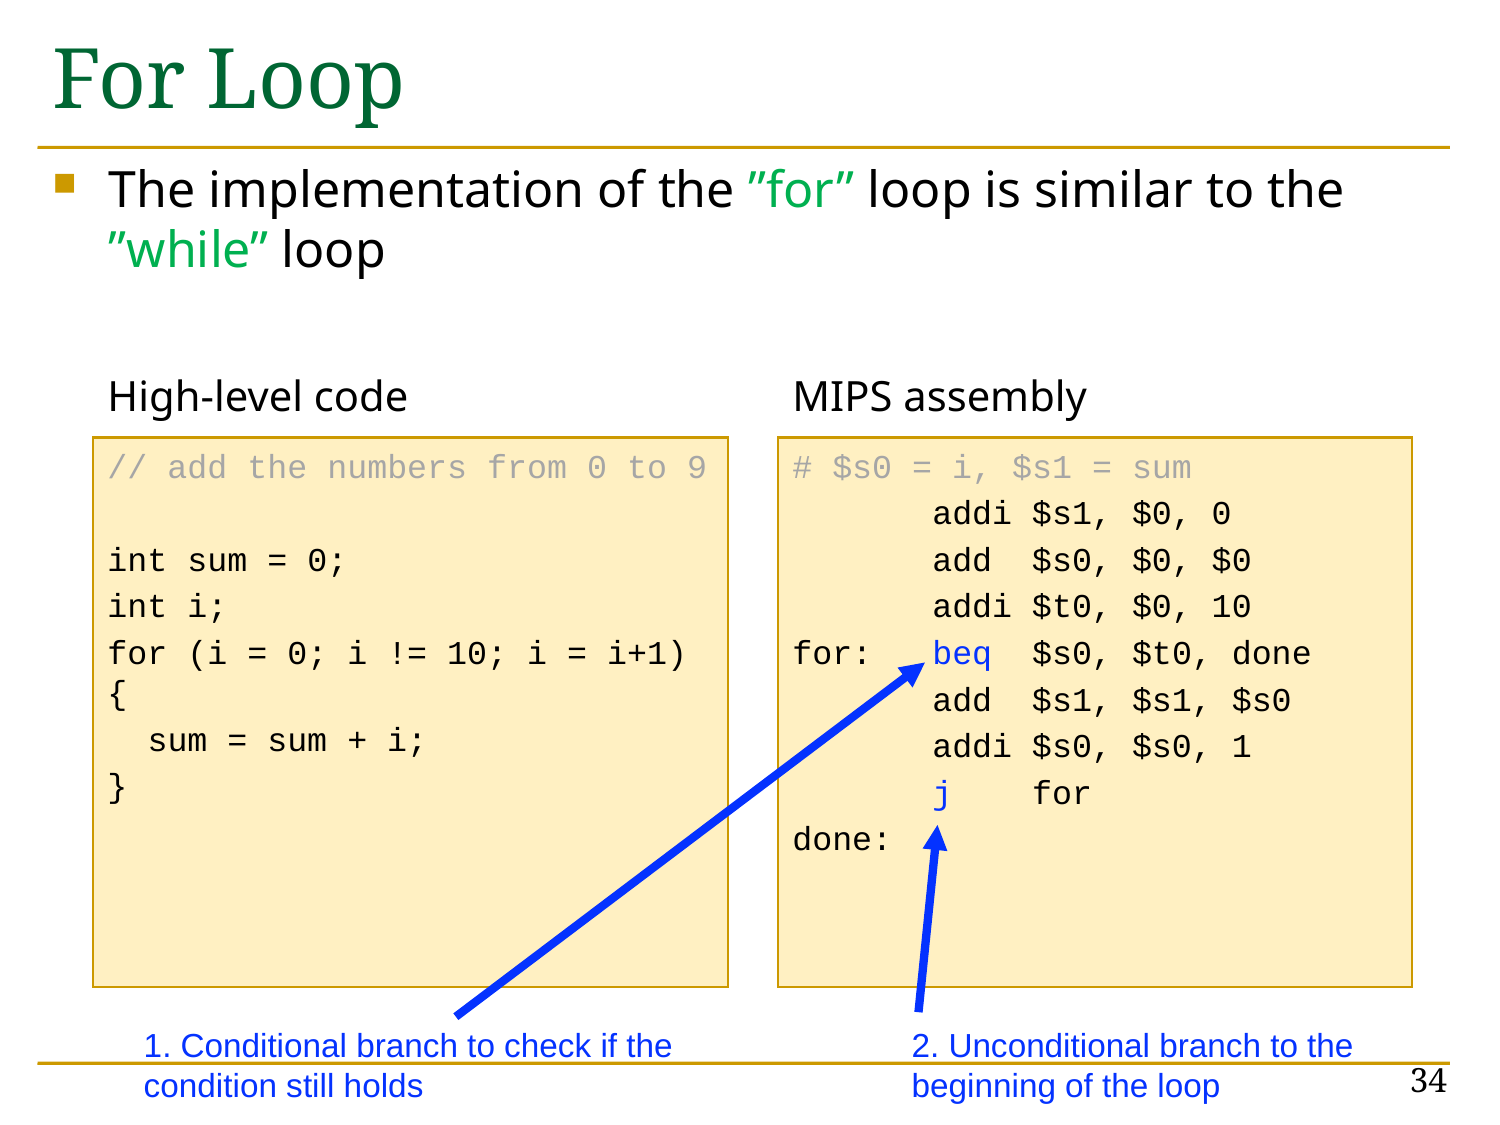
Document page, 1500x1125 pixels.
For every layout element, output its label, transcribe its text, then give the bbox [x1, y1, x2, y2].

text_box # $s0 = i, $s1 = sum addi $s1, $0, 0 add $s0, $0, $0 addi $t0, $0, 10 for: beq $s0, $t0, done add $s1, $s1, $s0 addi $s0, $s0, 1 j for done: [777, 438, 1413, 988]
slide_number 34 [1375, 1036, 1462, 1112]
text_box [918, 824, 938, 1013]
text_box 1. Conditional branch to check if the condition still holds [128, 1016, 783, 1112]
list The implementation of the ”for” loop is similar to the ”while” loop [37, 150, 1450, 1063]
title For Loop [37, 0, 1450, 150]
text_box // add the numbers from 0 to 9 int sum = 0; int i; for (i = 0; i != 10; i = i+1) { sum = sum + i; } [92, 438, 728, 988]
text_box High-level code [92, 362, 728, 438]
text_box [455, 662, 926, 1017]
text_box MIPS assembly [777, 362, 1413, 438]
text_box 2. Unconditional branch to the beginning of the loop [896, 1016, 1375, 1112]
